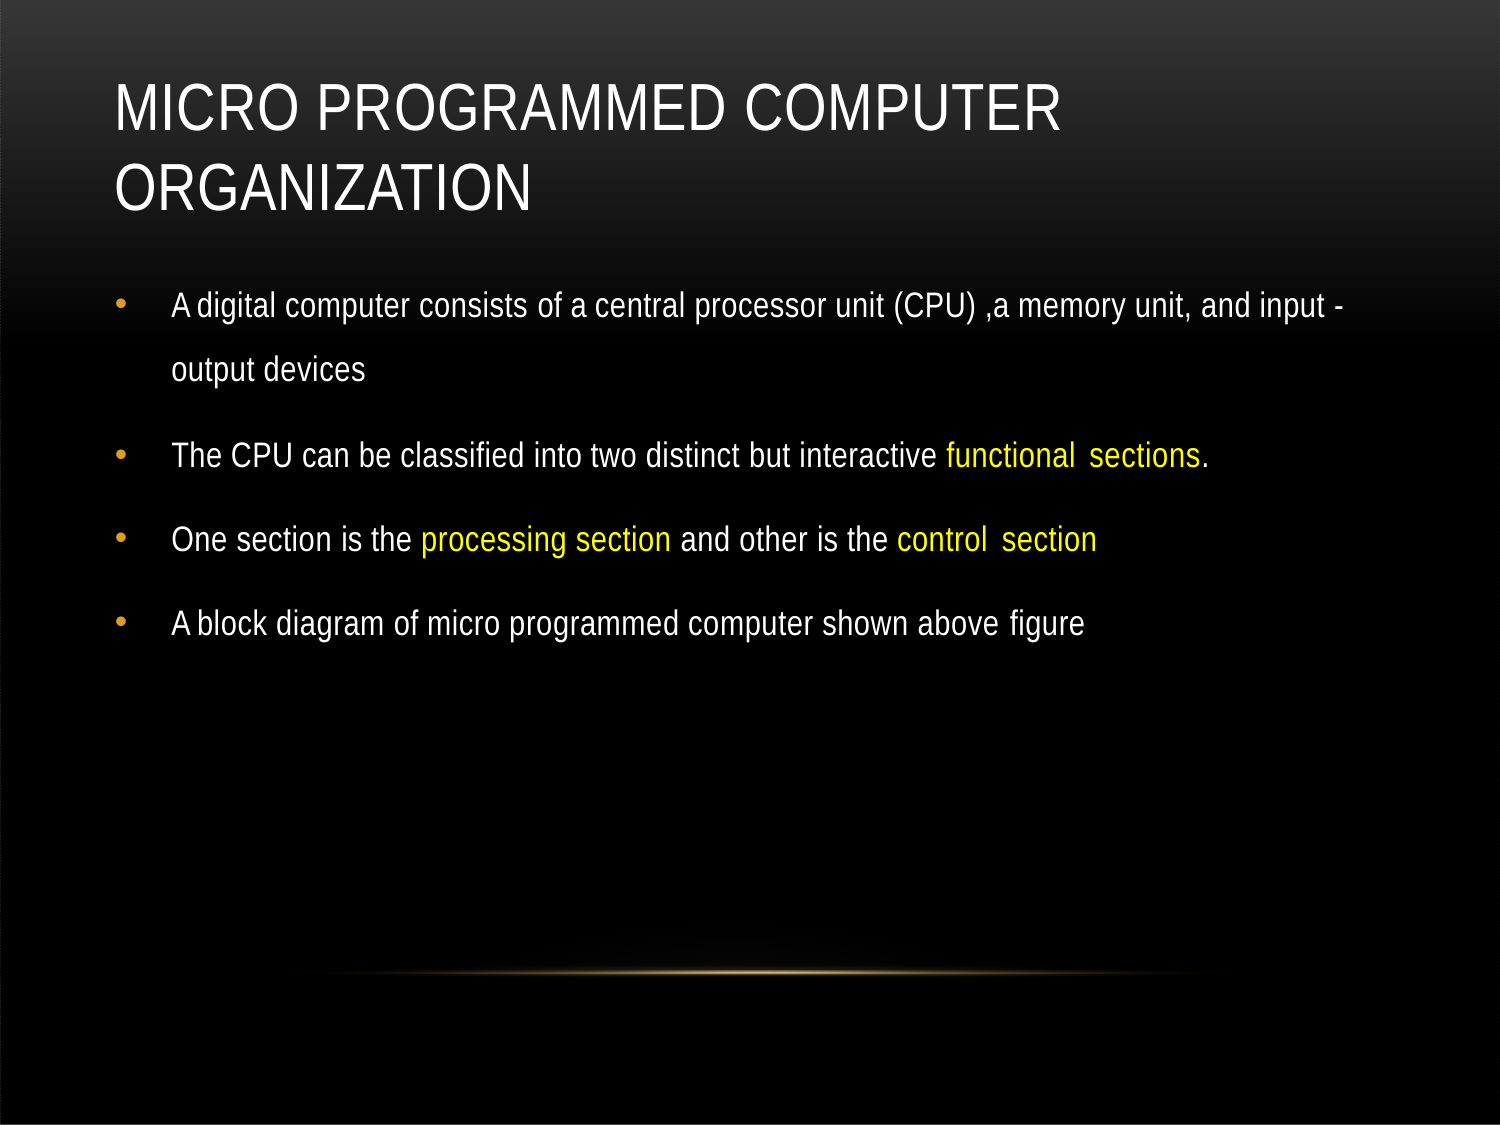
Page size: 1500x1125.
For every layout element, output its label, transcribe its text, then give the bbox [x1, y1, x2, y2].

text_box A block diagram of micro programmed computer shown above figure [112, 598, 1091, 643]
text_box One section is the processing section and other is the control section [112, 513, 1103, 559]
picture [0, 0, 1500, 1125]
title MICRO PROGRAMMED COMPUTER ORGANIZATION [112, 61, 1388, 252]
text_box A digital computer consists of a central processor unit (CPU) ,a memory unit, and input - output devices The CPU can be classified into two distinct but interactive functional sections. [112, 258, 1358, 476]
